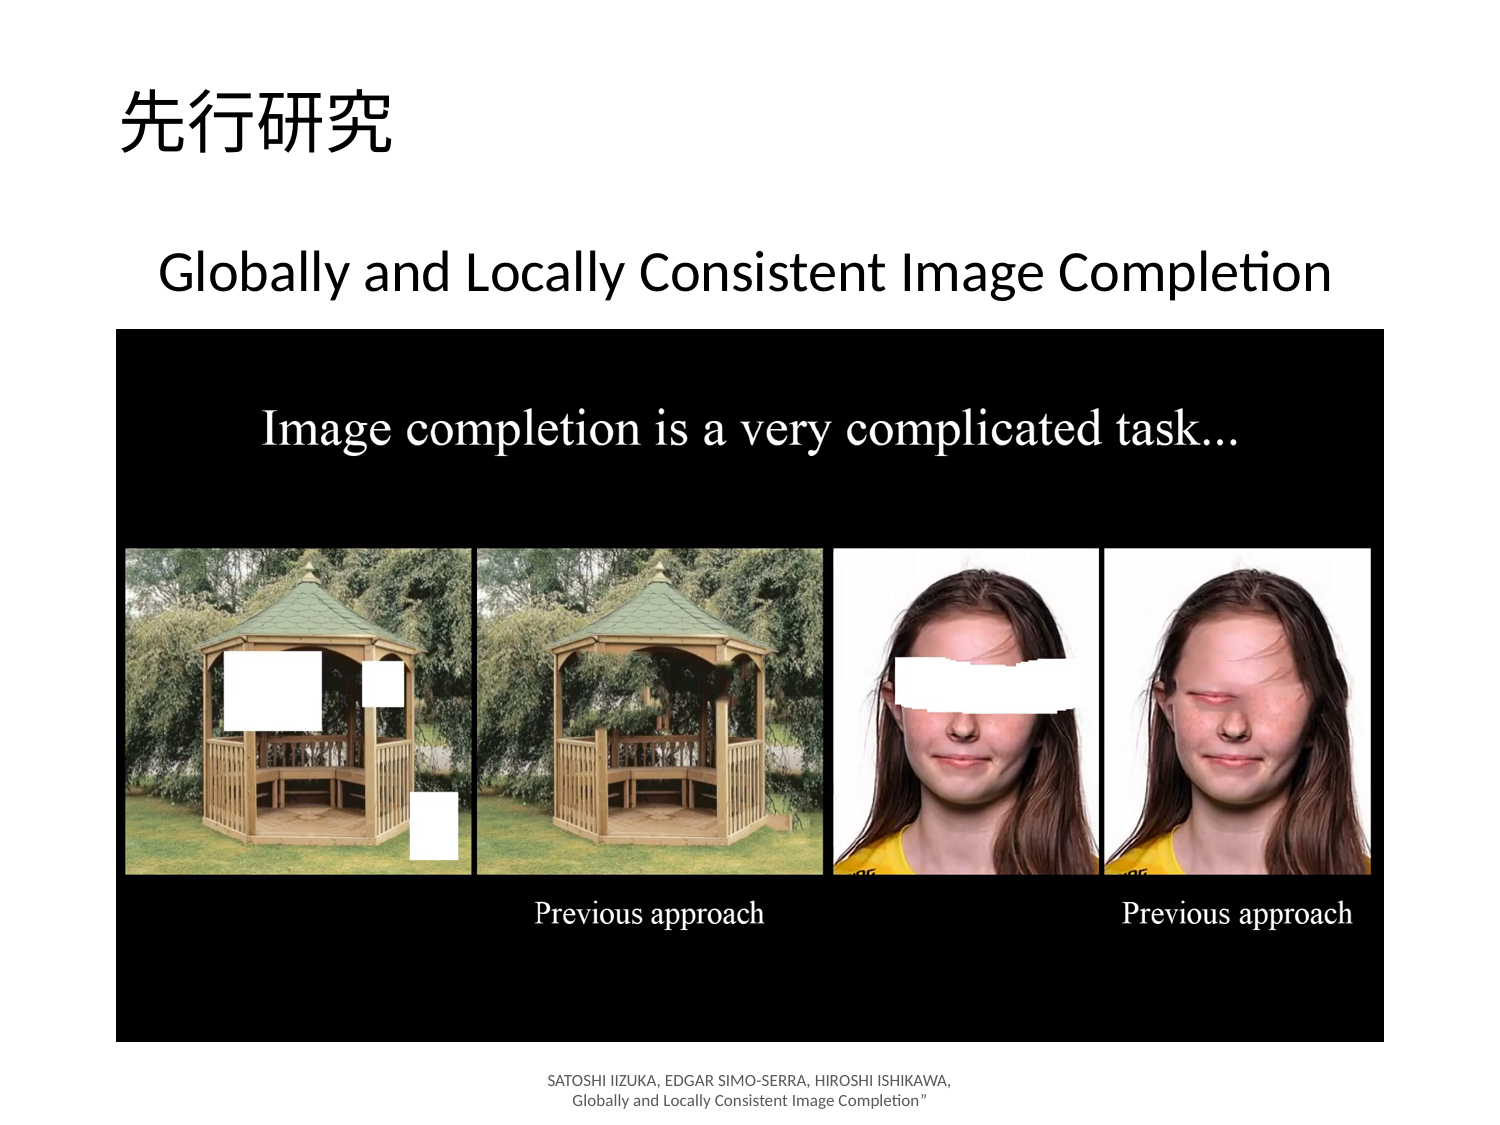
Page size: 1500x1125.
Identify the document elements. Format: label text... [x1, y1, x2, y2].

footer SATOSHI IIZUKA, EDGAR SIMO-SERRA, HIROSHI ISHIKAWA, Globally and Locally Consistent Image Completion” [496, 1059, 1004, 1120]
title 先行研究 [103, 60, 1398, 192]
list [115, 328, 1385, 1043]
text_box Globally and Locally Consistent Image Completion [143, 226, 1357, 311]
